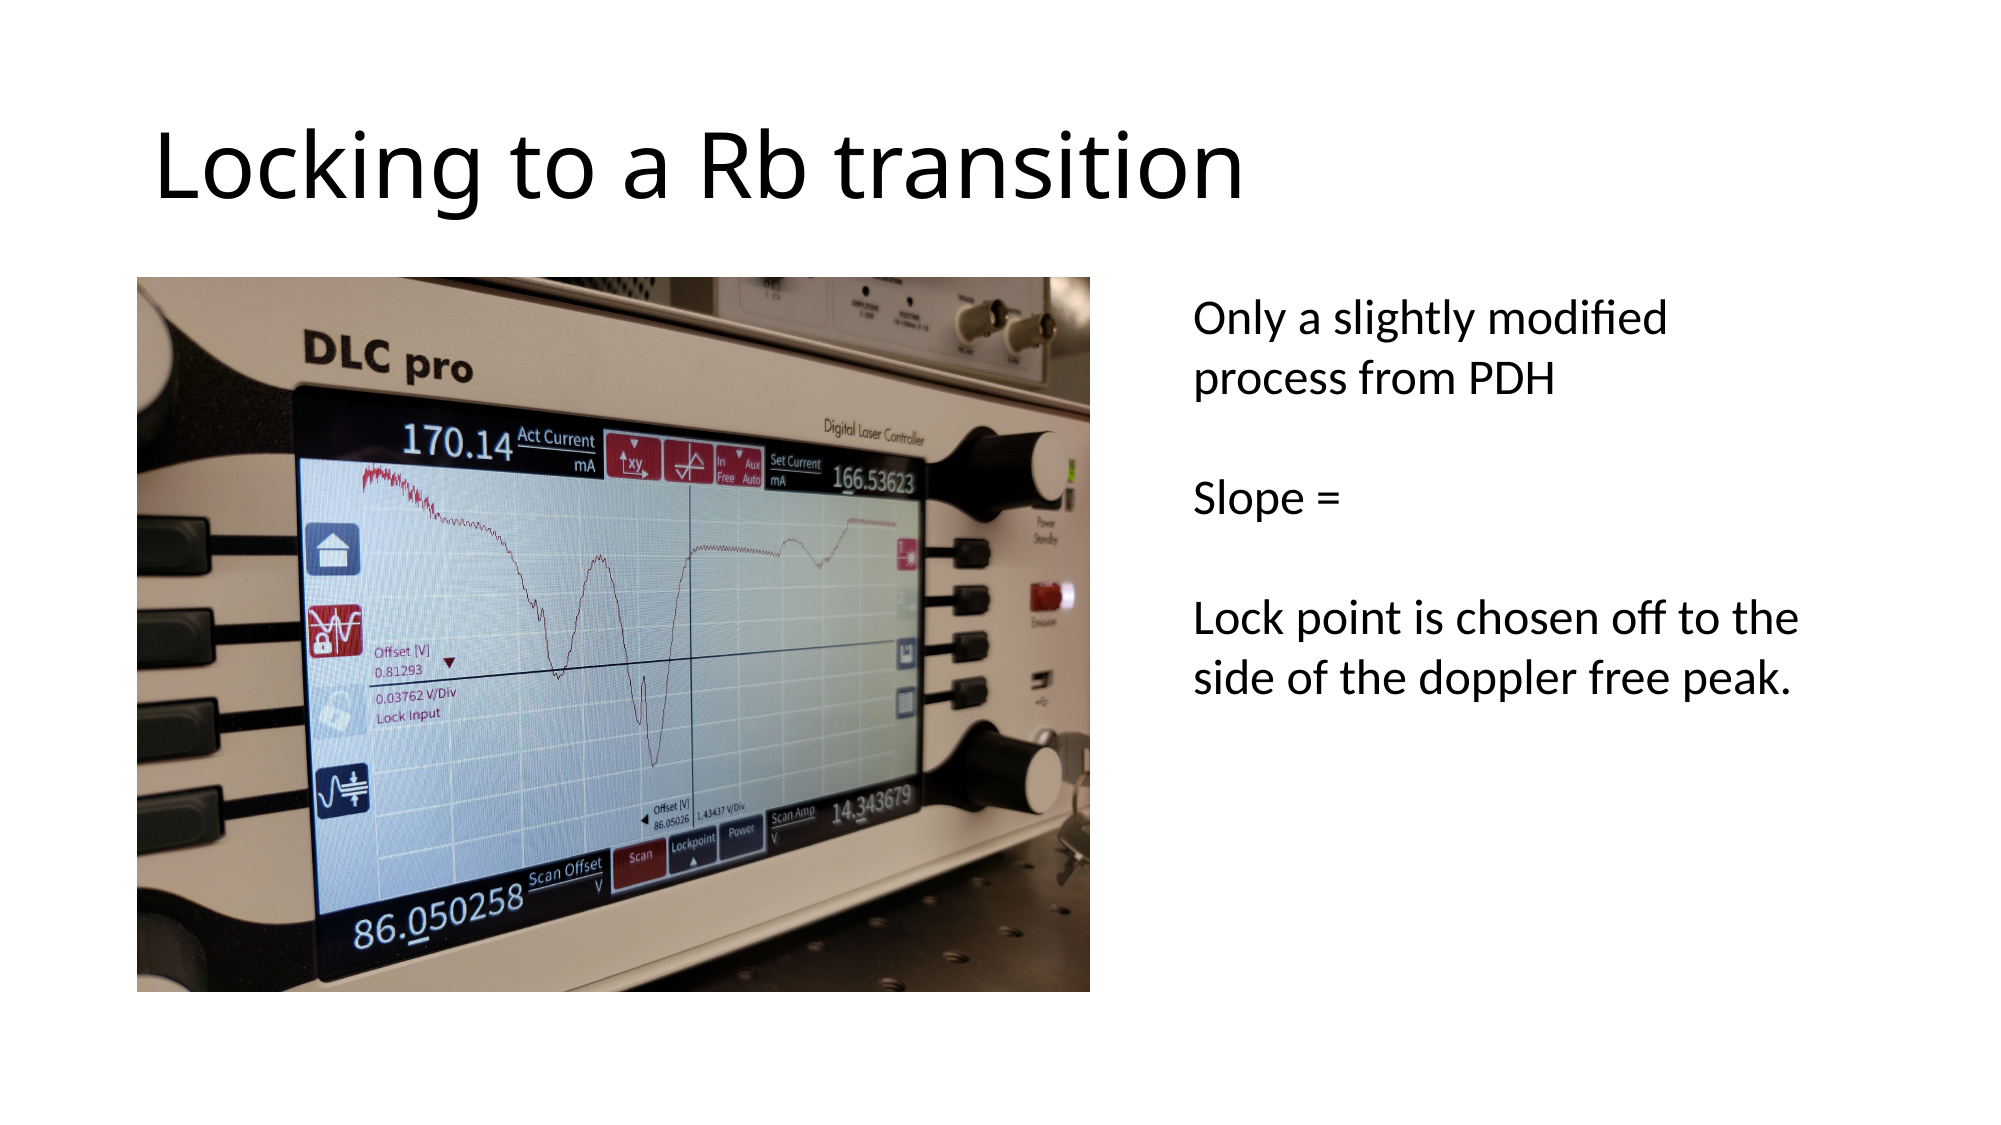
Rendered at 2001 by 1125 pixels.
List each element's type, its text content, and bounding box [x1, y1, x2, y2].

title Locking to a Rb transition [137, 59, 1863, 278]
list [137, 277, 1090, 992]
